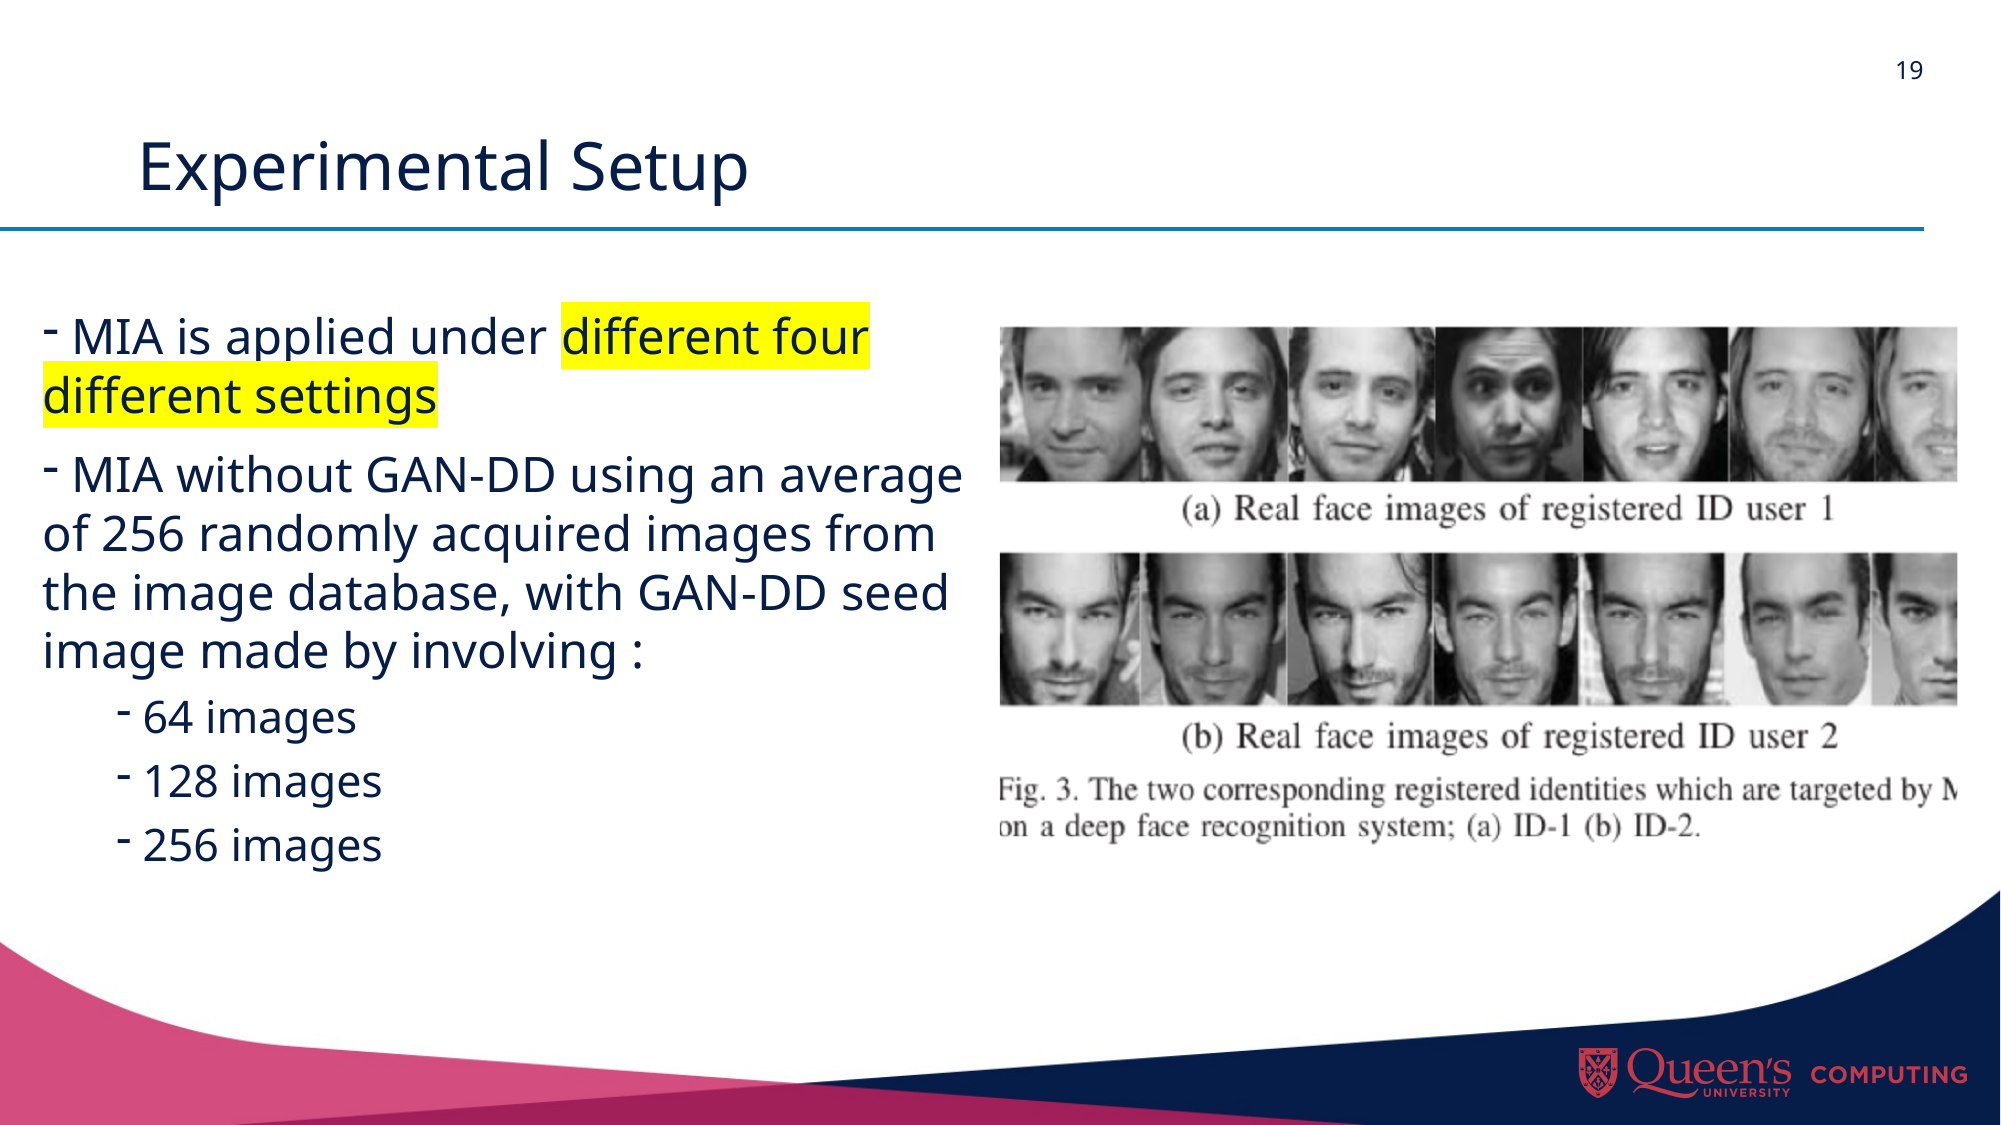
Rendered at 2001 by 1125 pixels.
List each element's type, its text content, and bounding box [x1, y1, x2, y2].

picture [0, 0, 2001, 1125]
list MIA is applied under different four different settings MIA without GAN-DD using an average of 256 randomly acquired images from the image database, with GAN-DD seed image made by involving : 64 images 128 images 256 images [42, 305, 968, 934]
title Experimental Setup [137, 51, 1594, 205]
